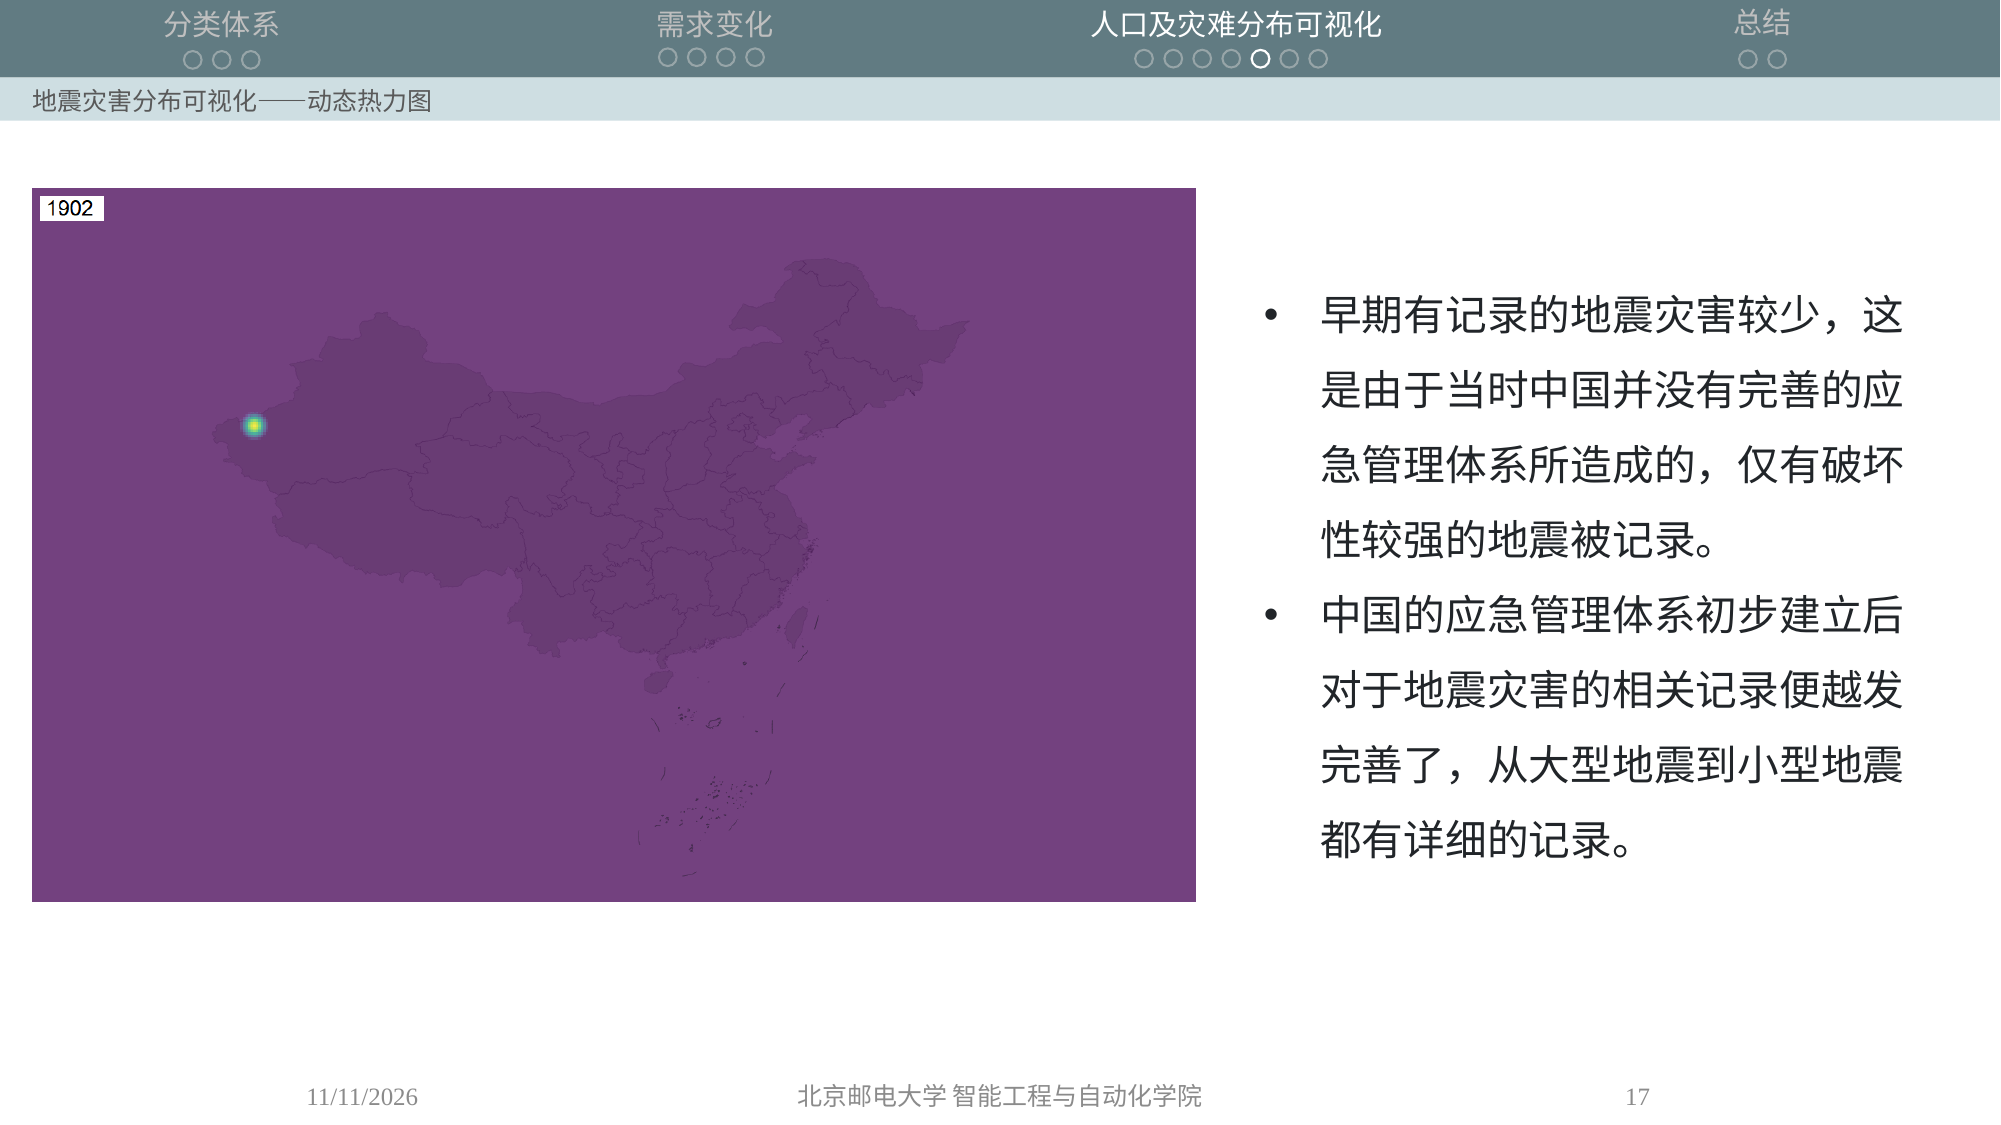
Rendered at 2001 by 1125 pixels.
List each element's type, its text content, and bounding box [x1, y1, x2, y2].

slide_number 17 [1412, 1072, 1863, 1118]
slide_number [137, 1072, 588, 1118]
text_box 早期有记录的地震灾害较少，这是由于当时中国并没有完善的应急管理体系所造成的，仅有破坏性较强的地震被记录。 中国的应急管理体系初步建立后对于地震灾害的相关记录便越发完善了，从大型地震到小型地震都有详细的记录。 [1249, 256, 1936, 872]
text_box [1250, 48, 1271, 69]
text_box 地震灾害分布可视化——动态热力图 [17, 77, 900, 123]
footer 北京邮电大学 智能工程与自动化学院 [662, 1072, 1338, 1118]
picture [32, 188, 1196, 902]
